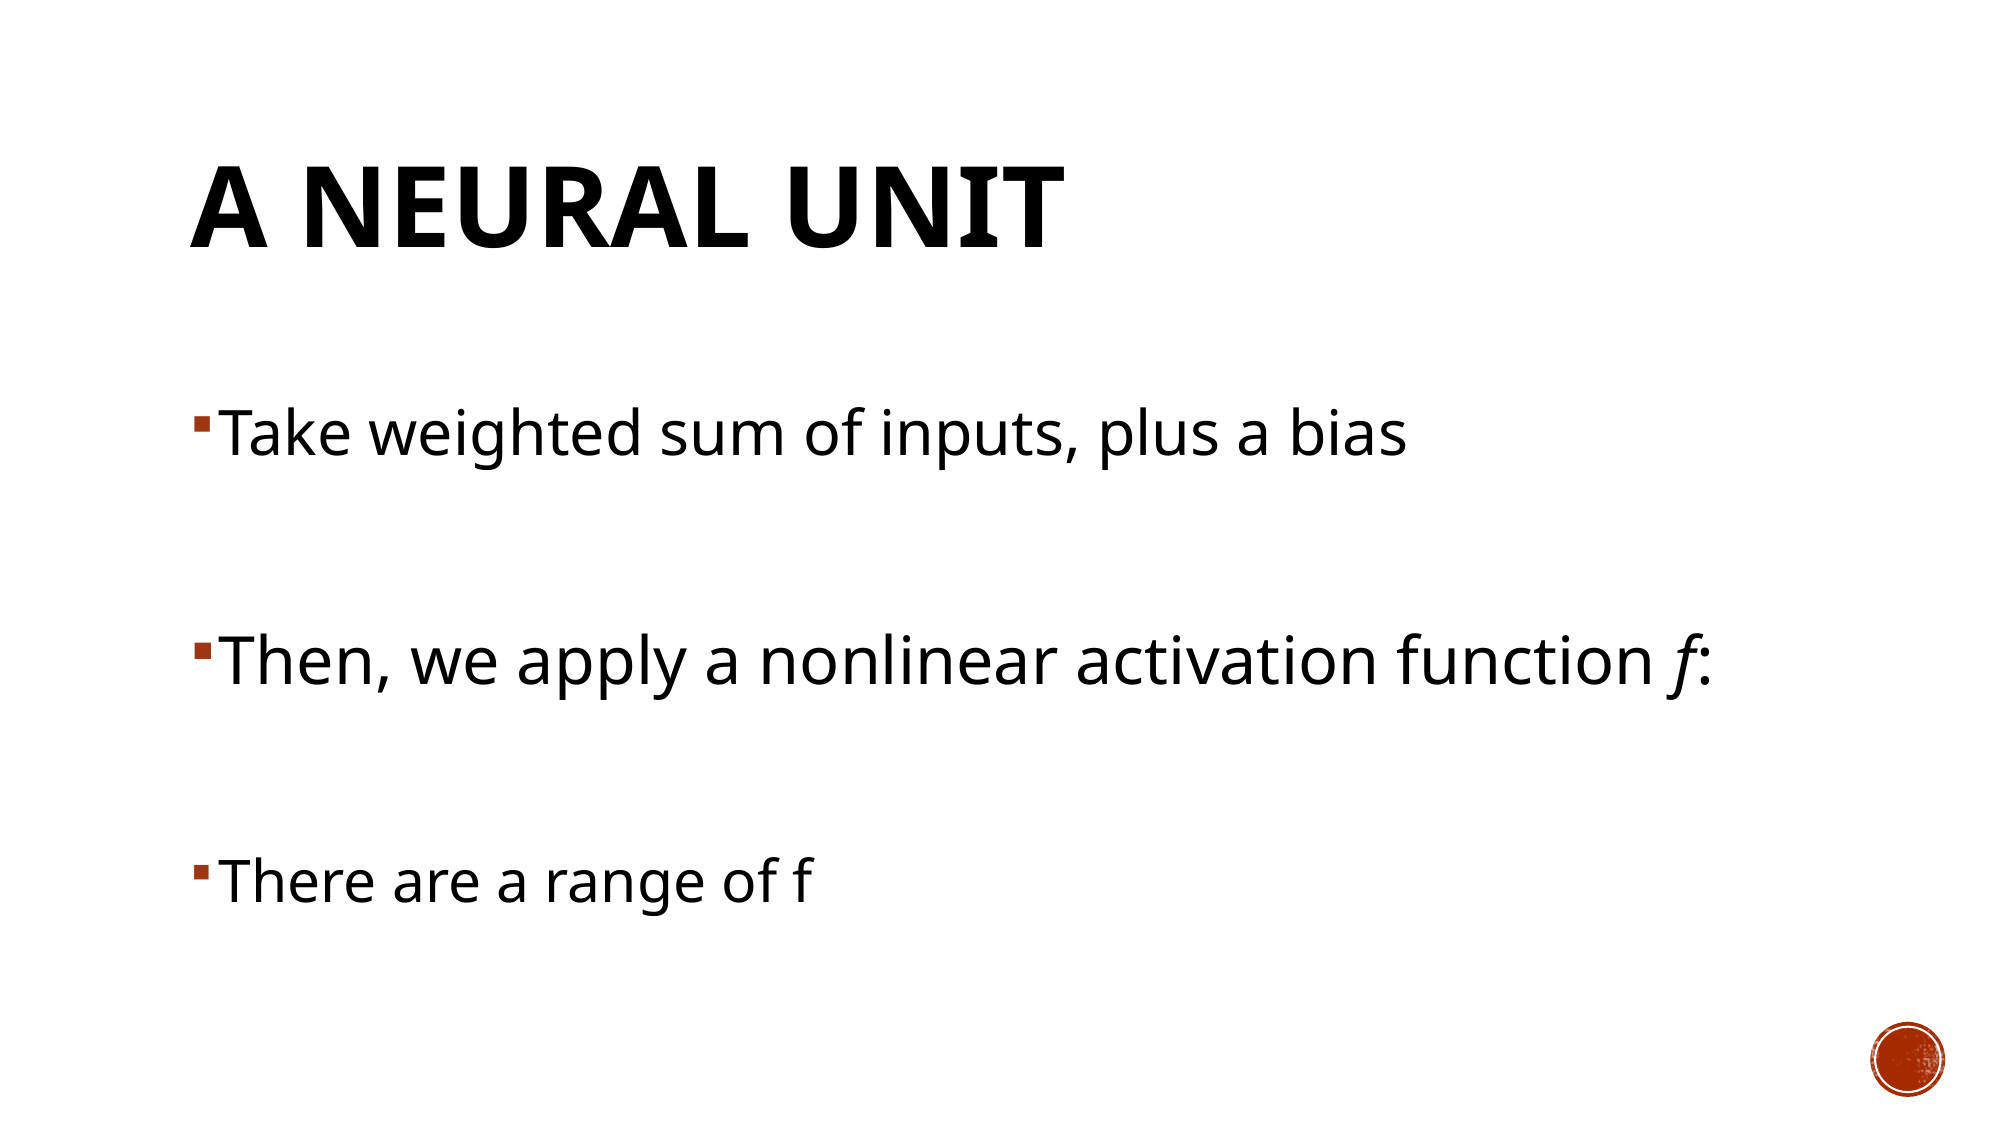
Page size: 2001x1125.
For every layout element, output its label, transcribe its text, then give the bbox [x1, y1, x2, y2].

title A neural unit [175, 79, 1826, 344]
